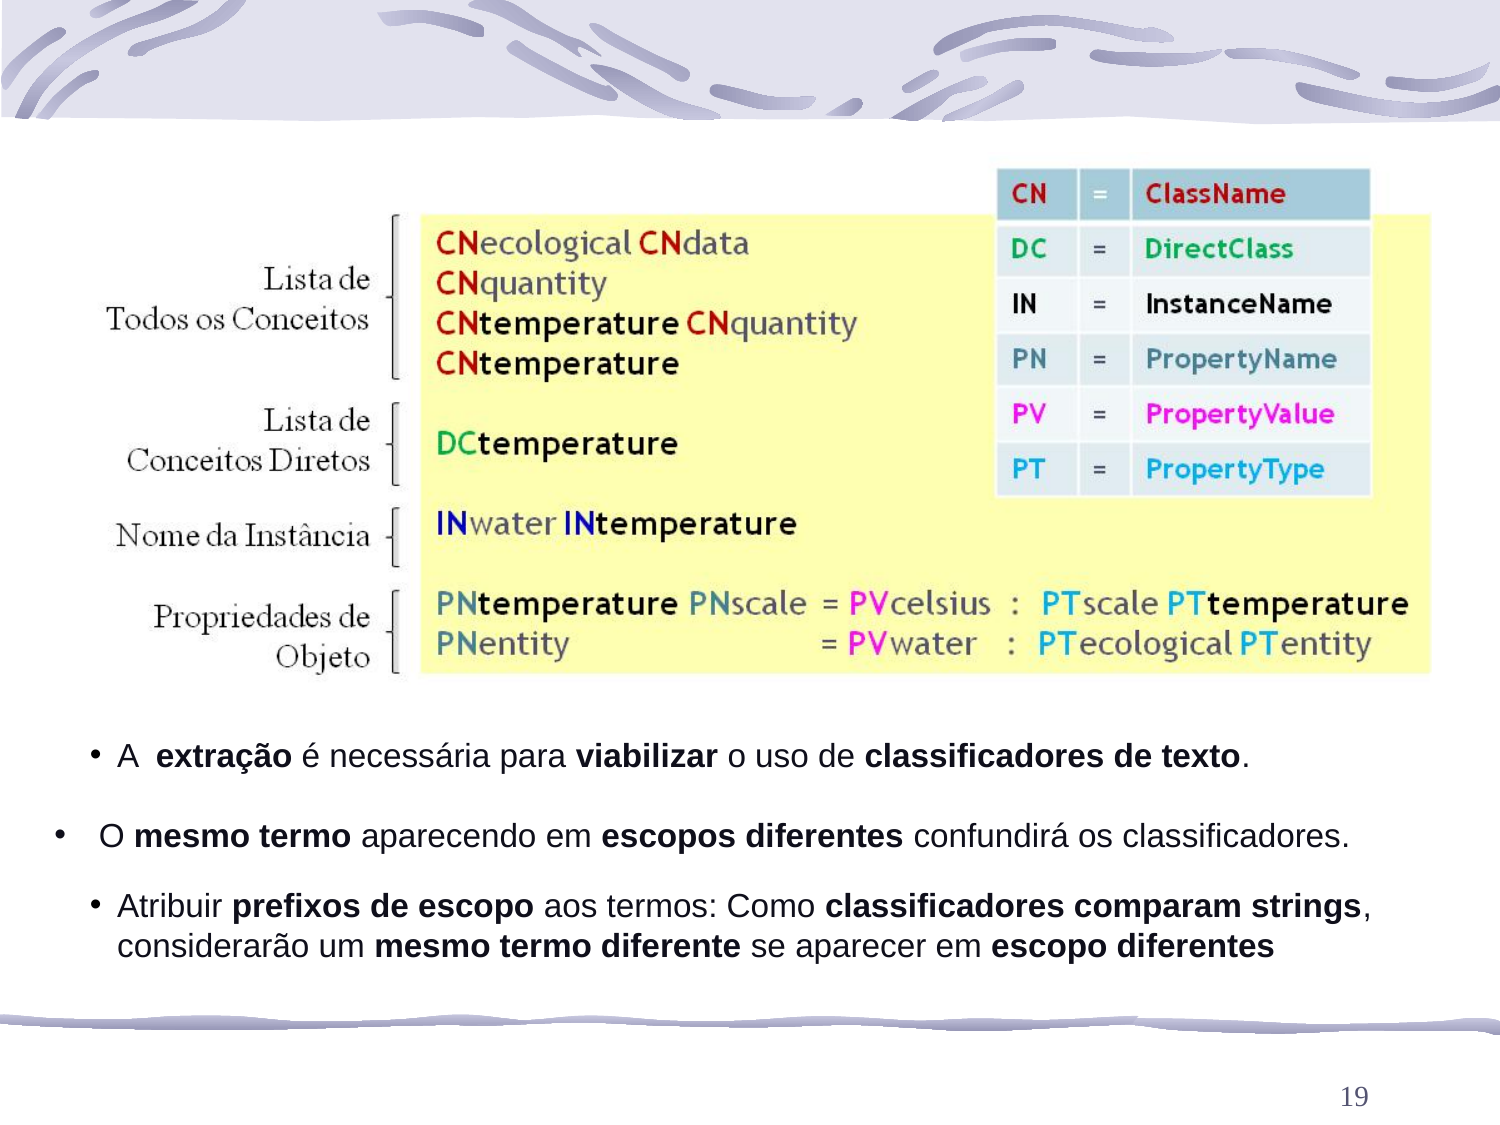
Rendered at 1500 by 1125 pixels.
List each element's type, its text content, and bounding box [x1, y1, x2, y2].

text_box Atribuir prefixos de escopo aos termos: Como classificadores comparam strings, considerarão um mesmo termo diferente se aparecer em escopo diferentes [0, 876, 1500, 972]
text_box A extração é necessária para viabilizar o uso de classificadores de texto. [0, 726, 1500, 782]
text_box O mesmo termo aparecendo em escopos diferentes confundirá os classificadores. [0, 806, 1500, 861]
picture [68, 152, 1432, 686]
slide_number 19 [1071, 1044, 1385, 1120]
